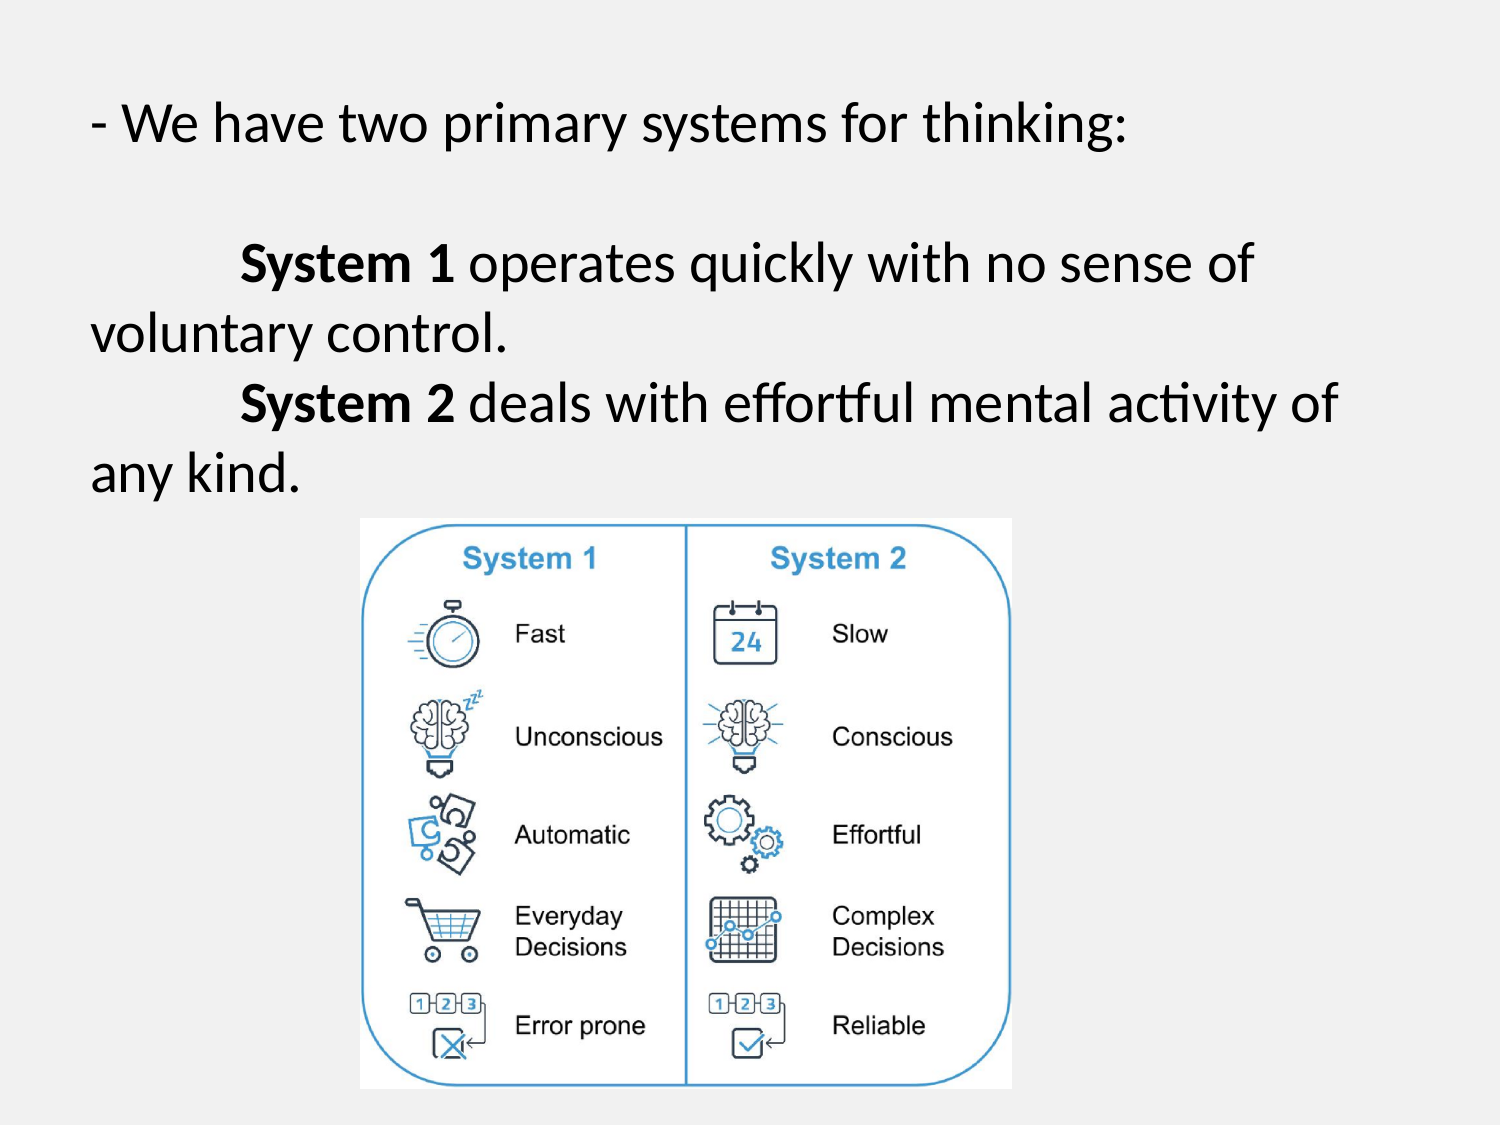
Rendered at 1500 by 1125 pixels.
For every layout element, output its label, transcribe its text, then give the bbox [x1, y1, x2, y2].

title - We have two primary systems for thinking: System 1 operates quickly with no sense of voluntary control. System 2 deals with effortful mental activity of any kind. [75, 130, 1425, 318]
picture [121, 518, 1249, 1089]
